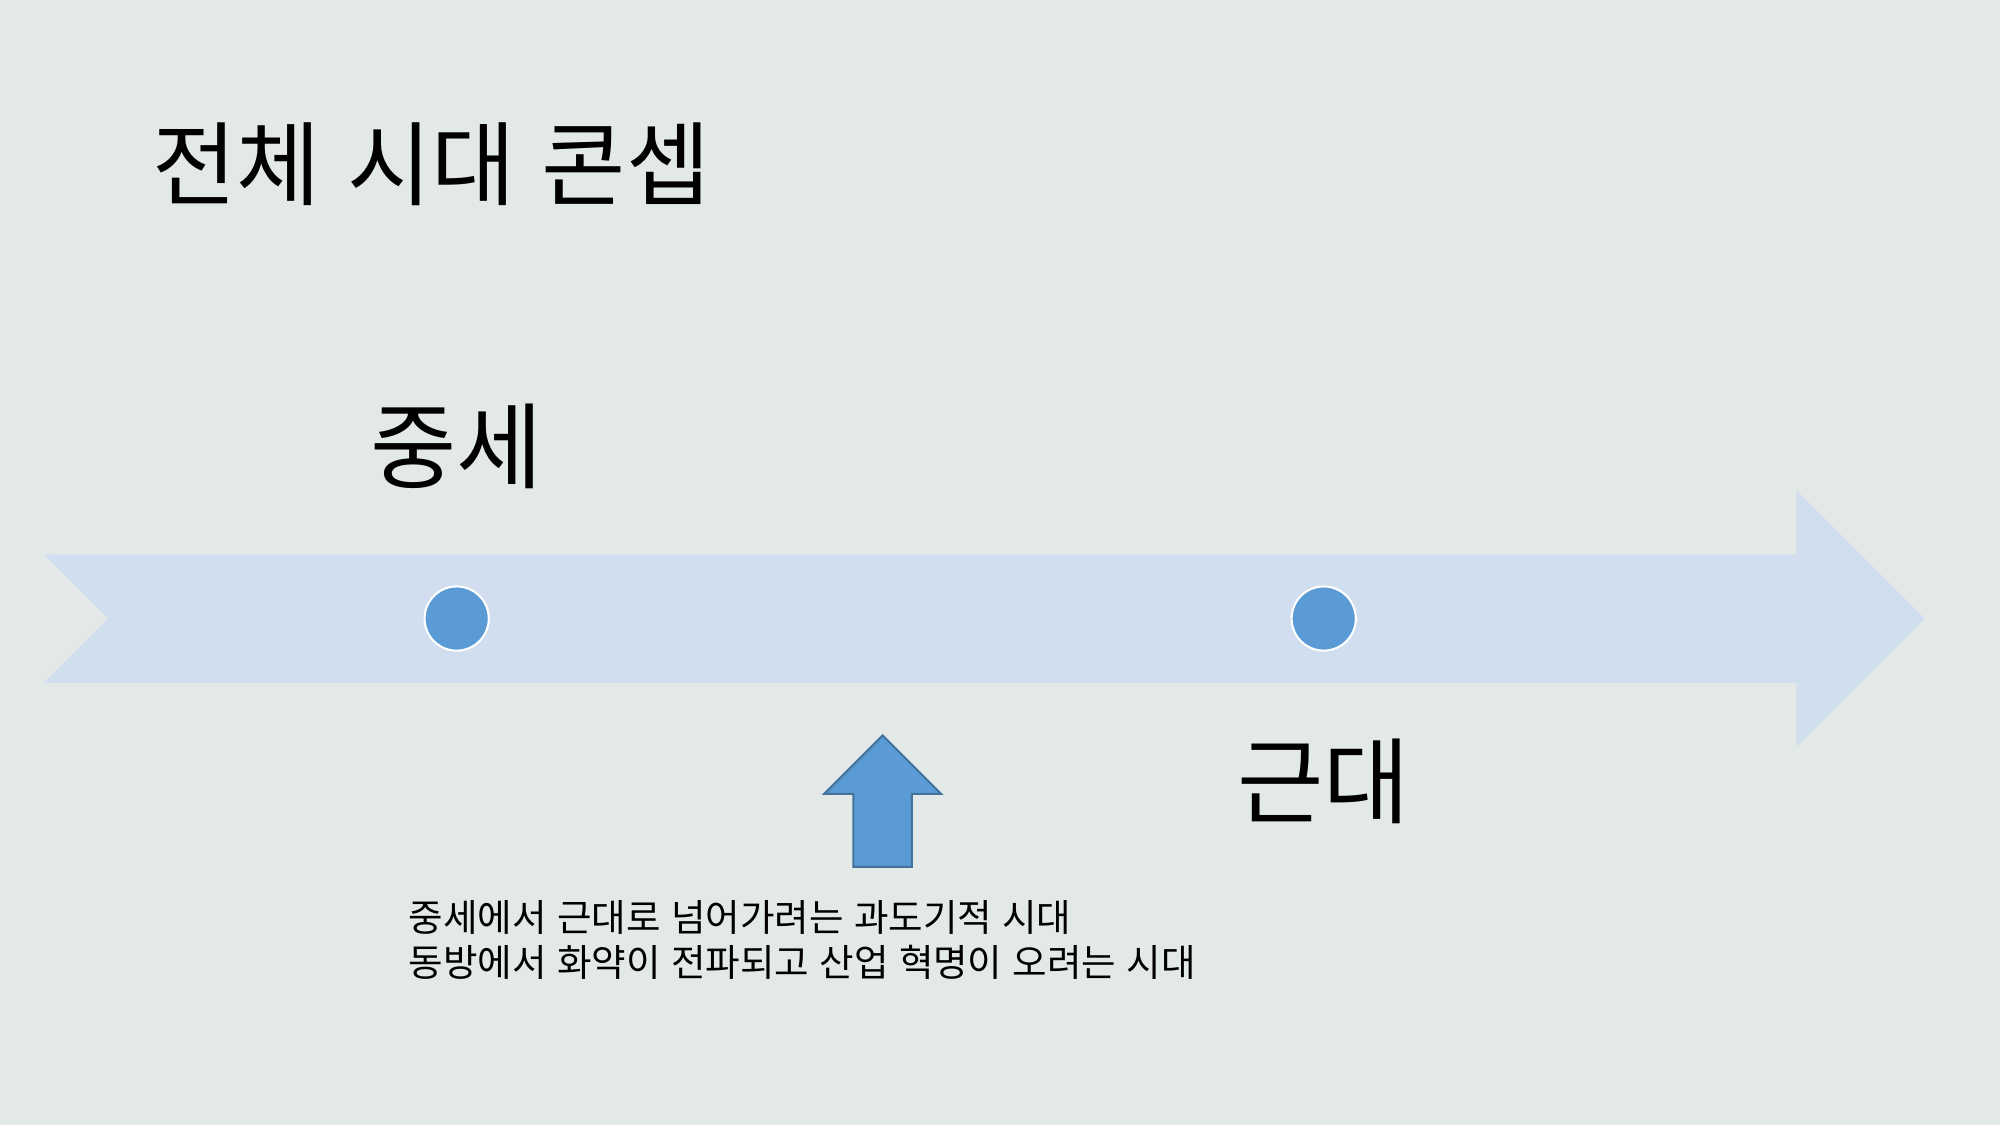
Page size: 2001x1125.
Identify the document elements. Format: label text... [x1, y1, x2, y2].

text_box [43, 297, 1925, 940]
text_box 중세에서 근대로 넘어가려는 과도기적 시대 동방에서 화약이 전파되고 산업 혁명이 오려는 시대 [394, 940, 1430, 992]
title 전체 시대 콘셉 [137, 59, 1863, 278]
